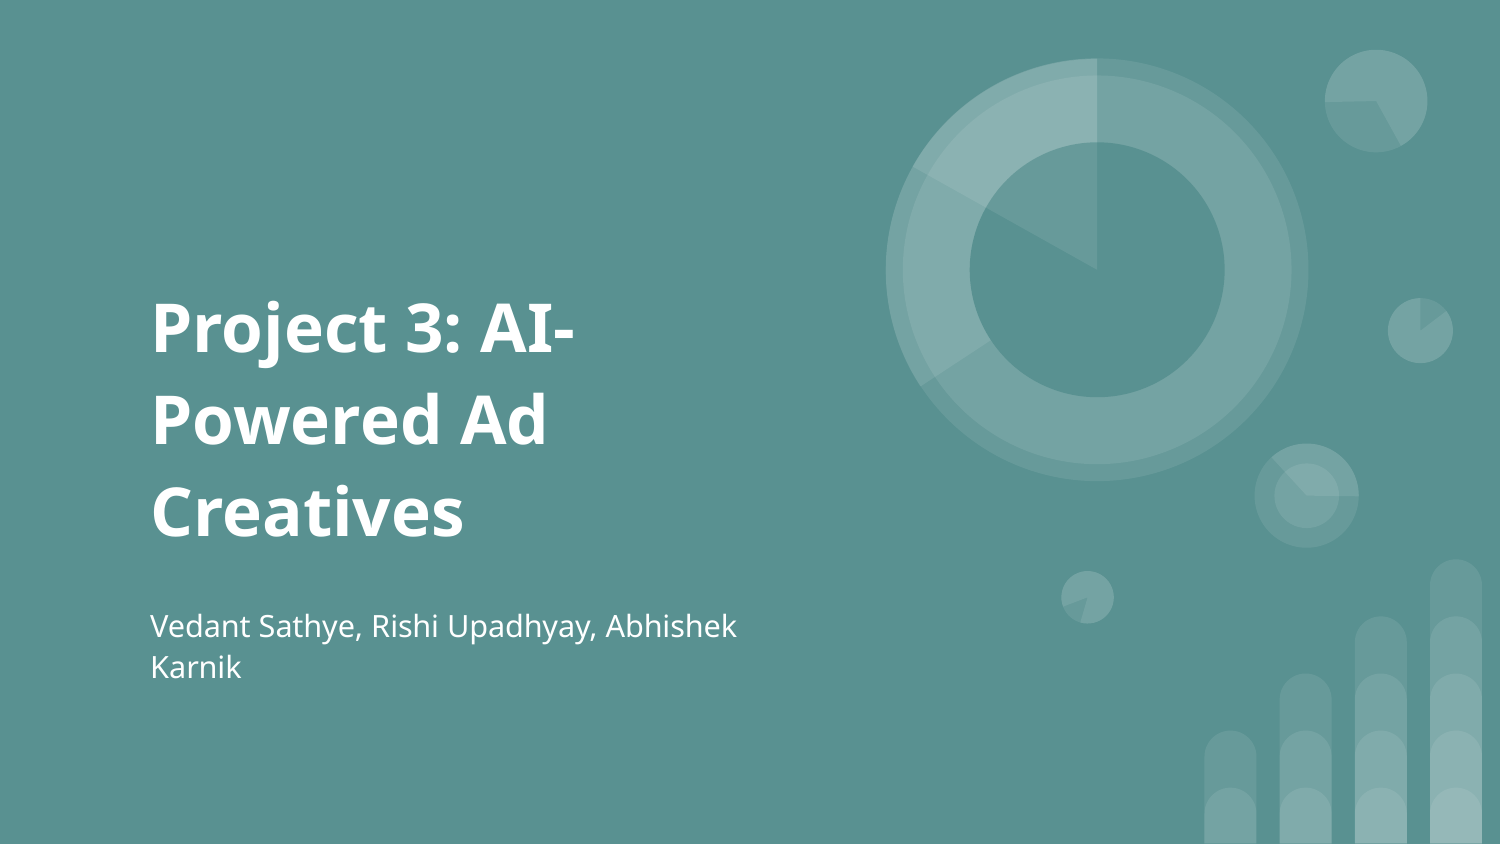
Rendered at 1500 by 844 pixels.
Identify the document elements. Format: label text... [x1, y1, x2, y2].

title Project 3: AI-Powered Ad Creatives [135, 264, 834, 572]
subtitle Vedant Sathye, Rishi Upadhyay, Abhishek Karnik [135, 589, 834, 704]
